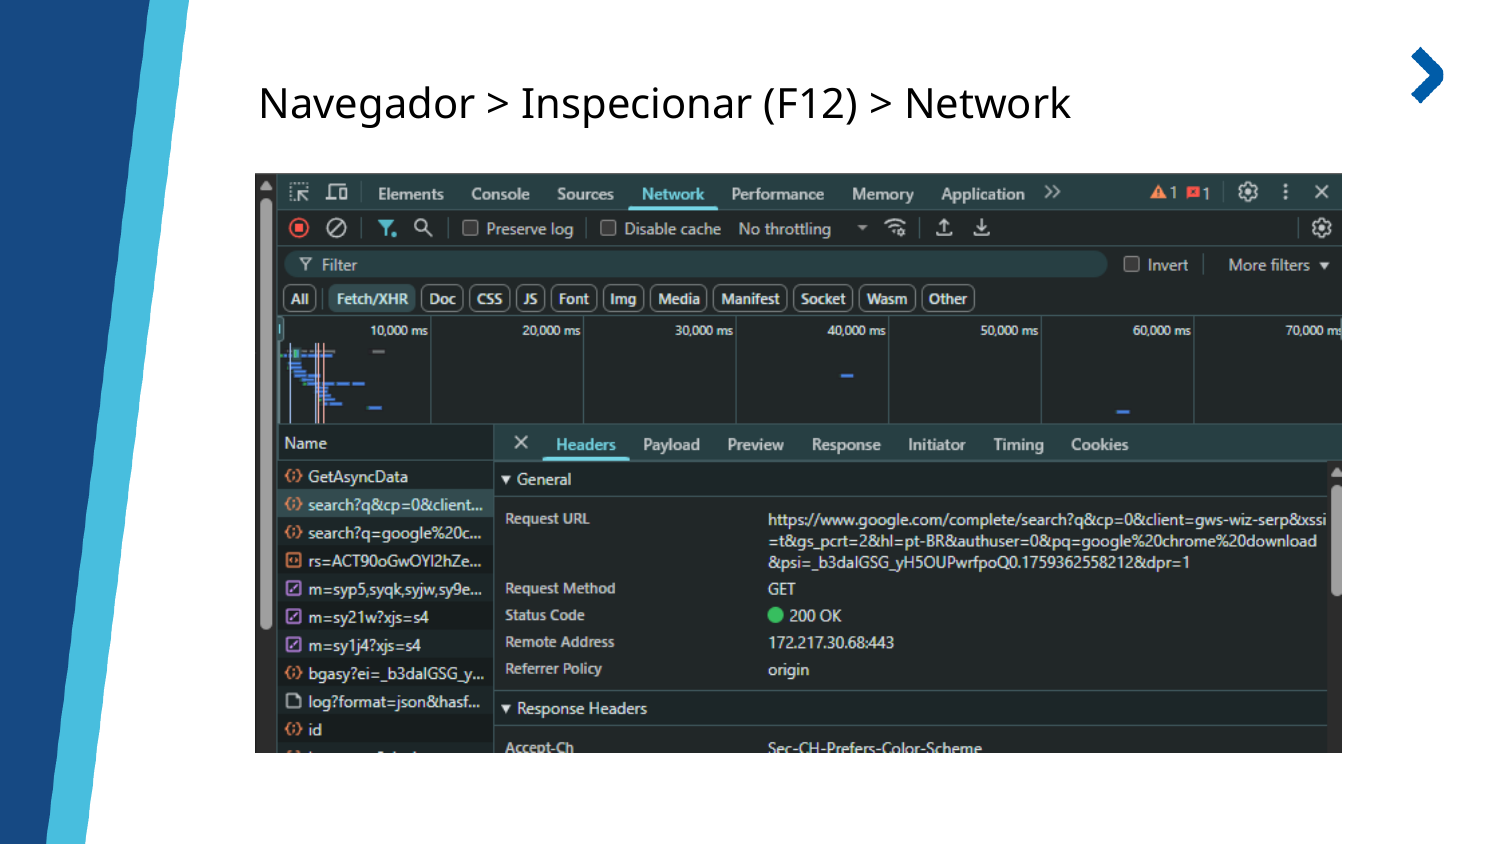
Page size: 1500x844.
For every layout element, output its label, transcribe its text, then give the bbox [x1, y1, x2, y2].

picture [0, 0, 1500, 844]
subtitle Navegador > Inspecionar (F12) > Network [243, 61, 1313, 158]
